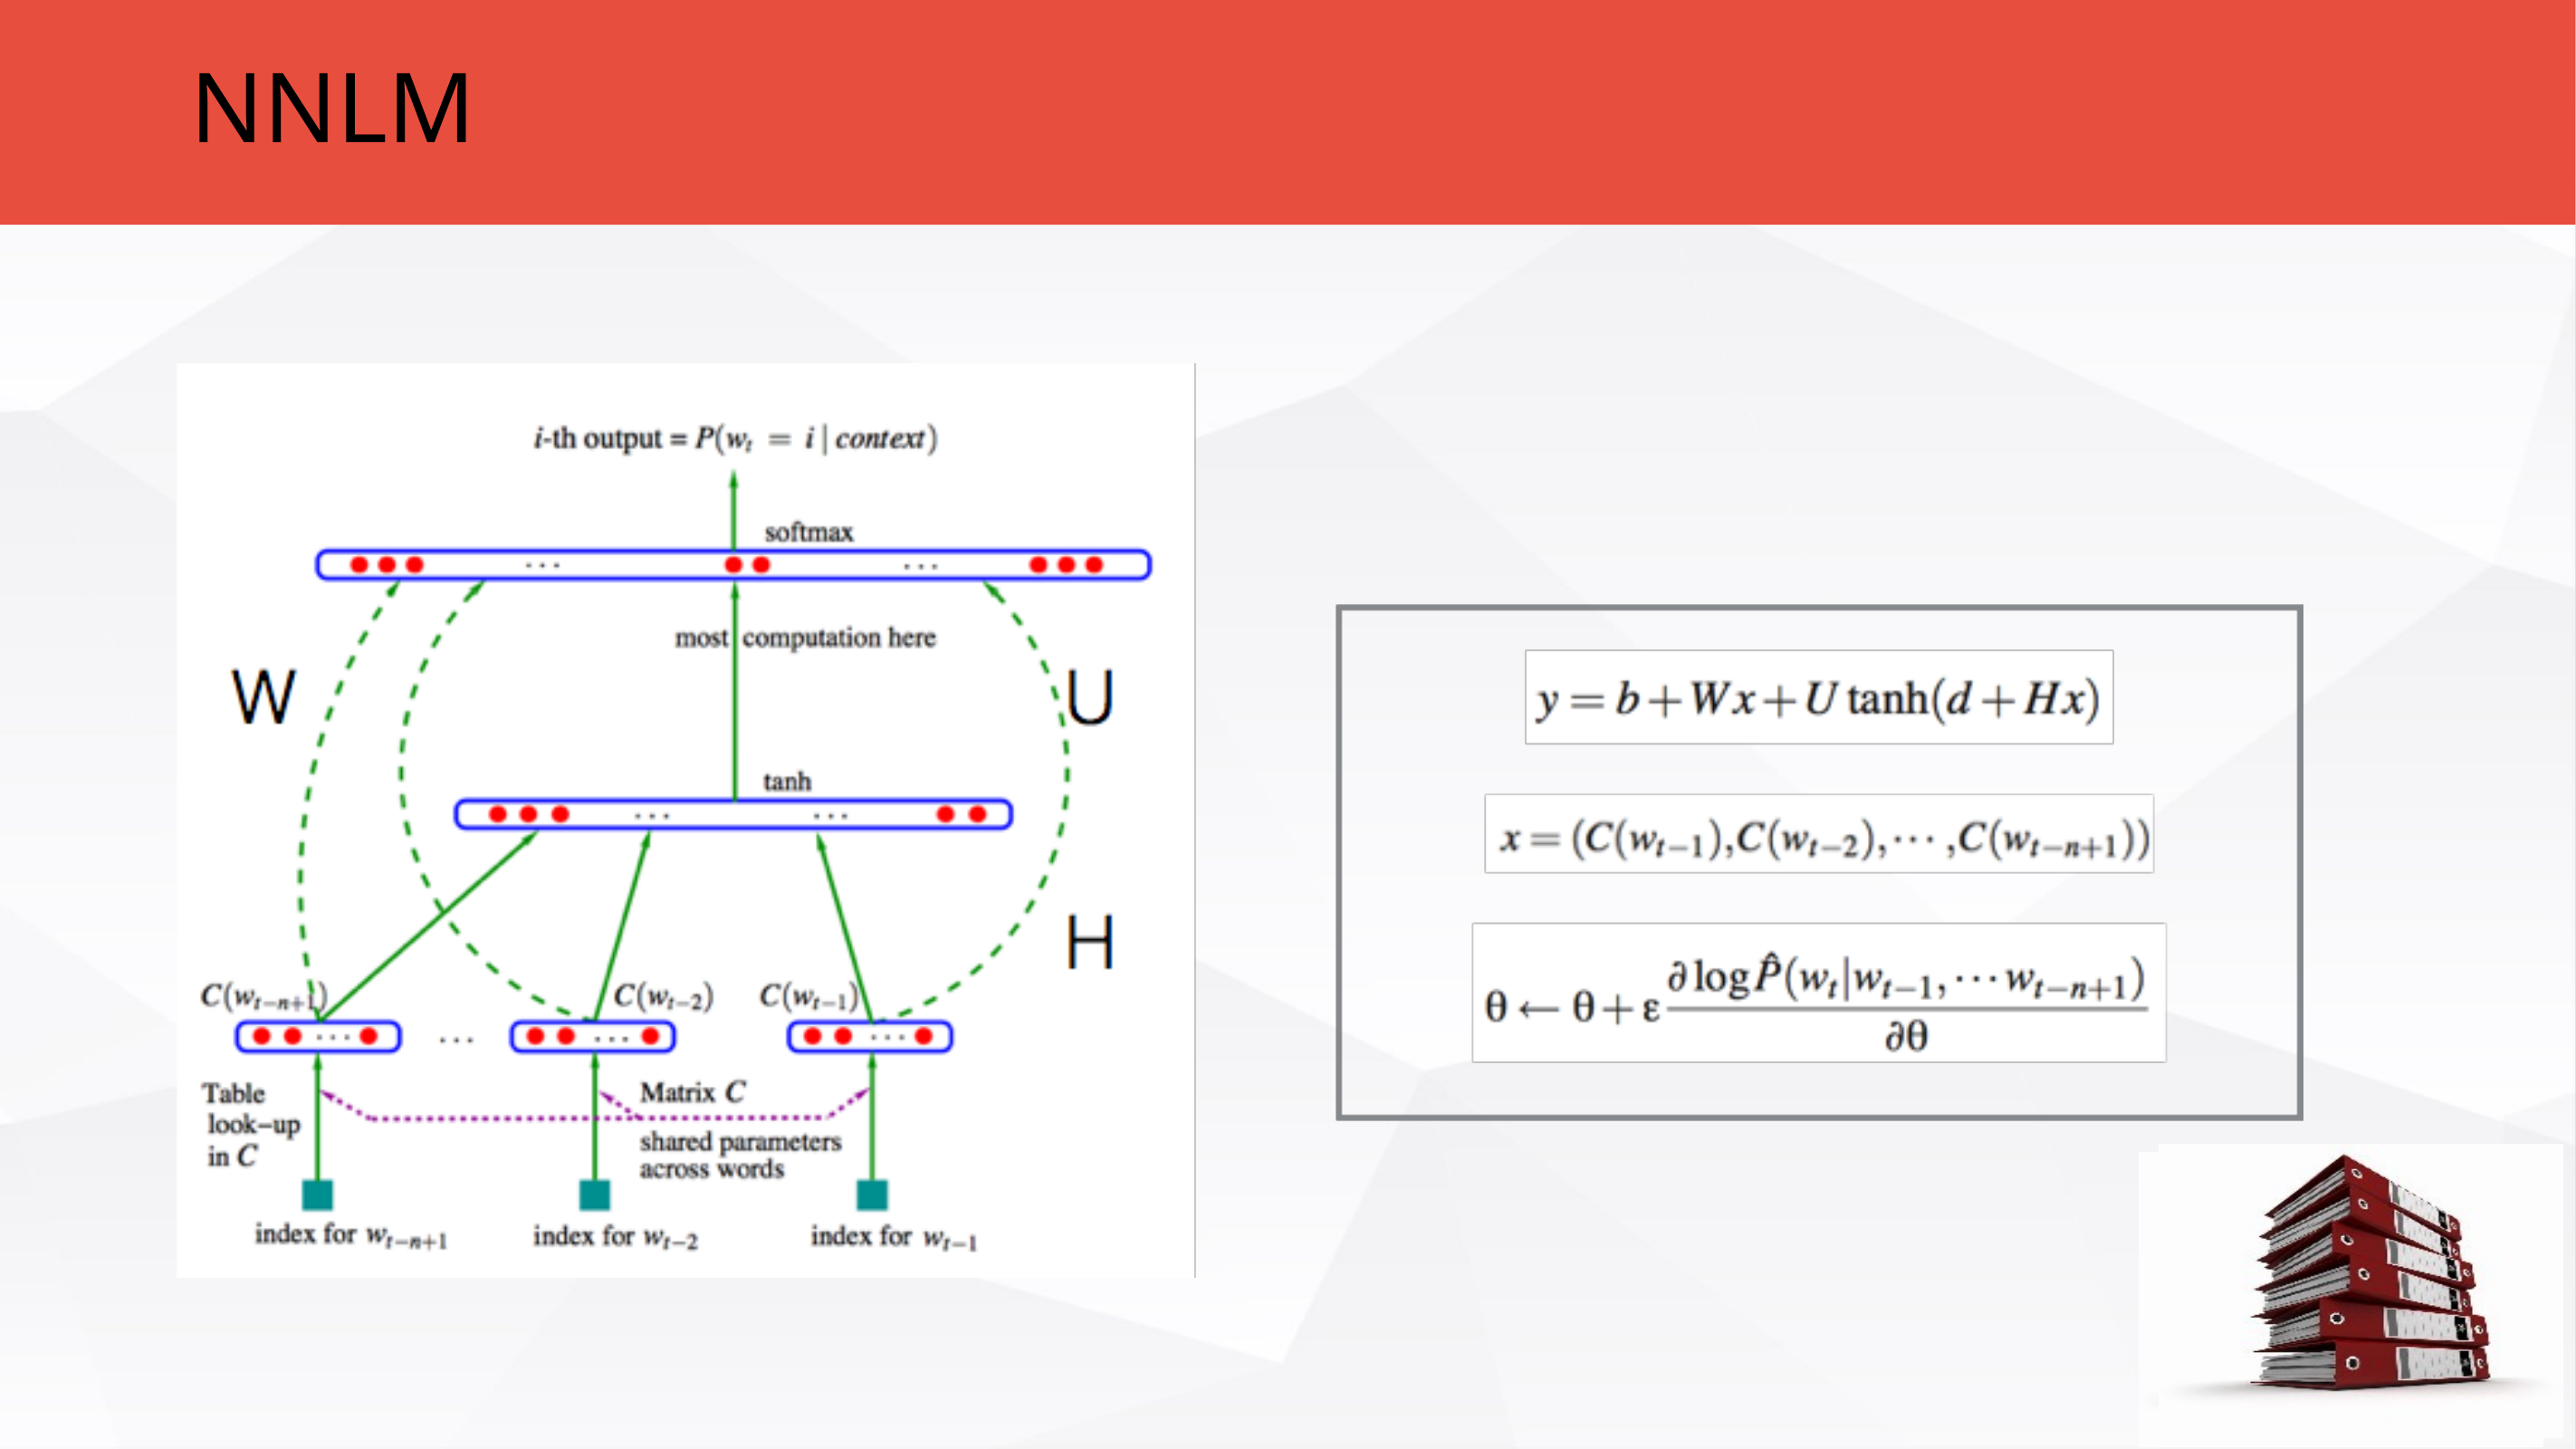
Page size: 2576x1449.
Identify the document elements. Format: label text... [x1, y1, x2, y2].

picture [0, 226, 2576, 1449]
title NNLM [177, 18, 2399, 205]
